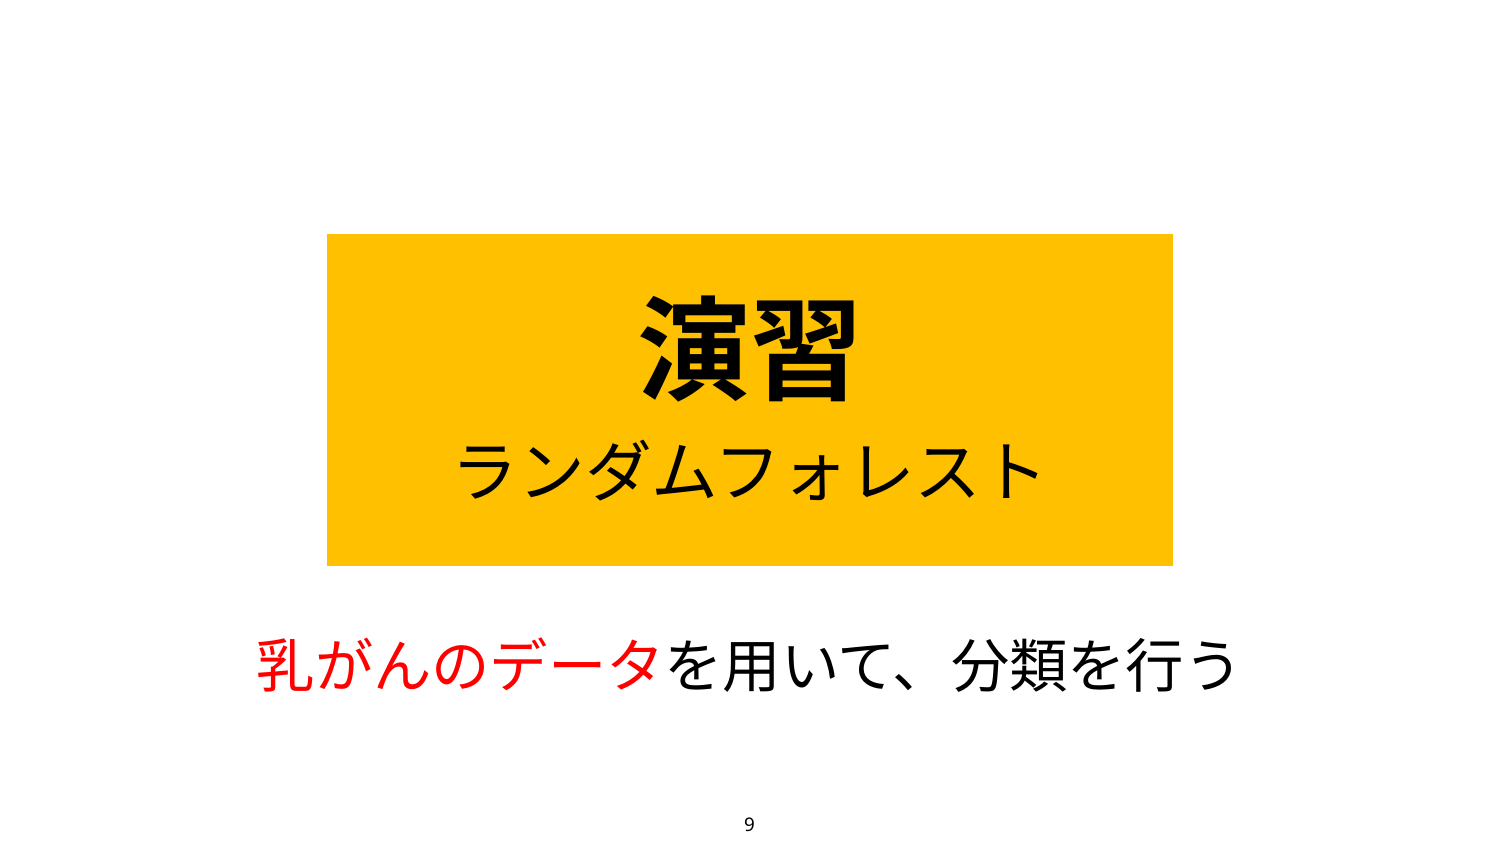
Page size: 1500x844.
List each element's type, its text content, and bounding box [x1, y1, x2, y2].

text_box [328, 235, 1172, 566]
slide_number 9 [730, 804, 769, 844]
subtitle ランダムフォレスト [370, 421, 1130, 521]
title 演習 [370, 276, 1130, 421]
text_box 乳がんのデータを用いて、分類を行う [248, 620, 1251, 707]
